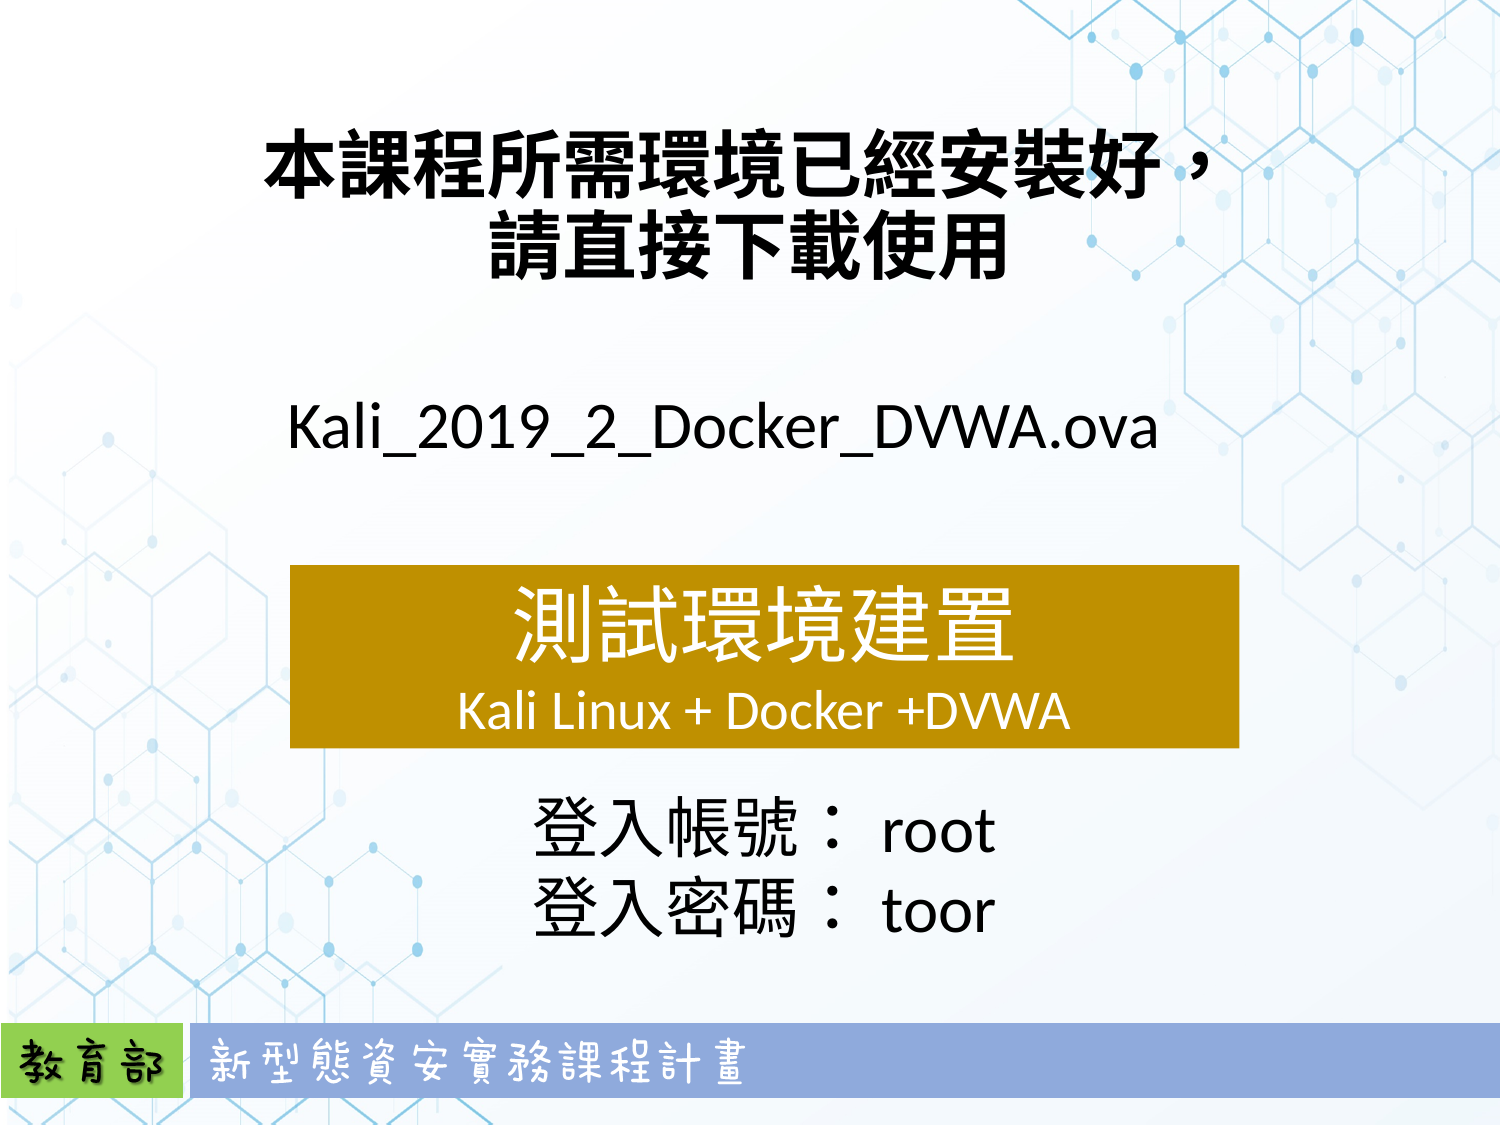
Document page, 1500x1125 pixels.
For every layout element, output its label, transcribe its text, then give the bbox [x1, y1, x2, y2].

text_box 登入帳號：root 登入密碼：toor [517, 778, 1012, 953]
text_box 測試環境建置 Kali Linux + Docker +DVWA [290, 565, 1240, 749]
subtitle 本課程所需環境已經安裝好，請直接下載使用 [233, 120, 1267, 212]
picture [0, 0, 1500, 1125]
text_box Kali_2019_2_Docker_DVWA.ova [272, 374, 1176, 469]
